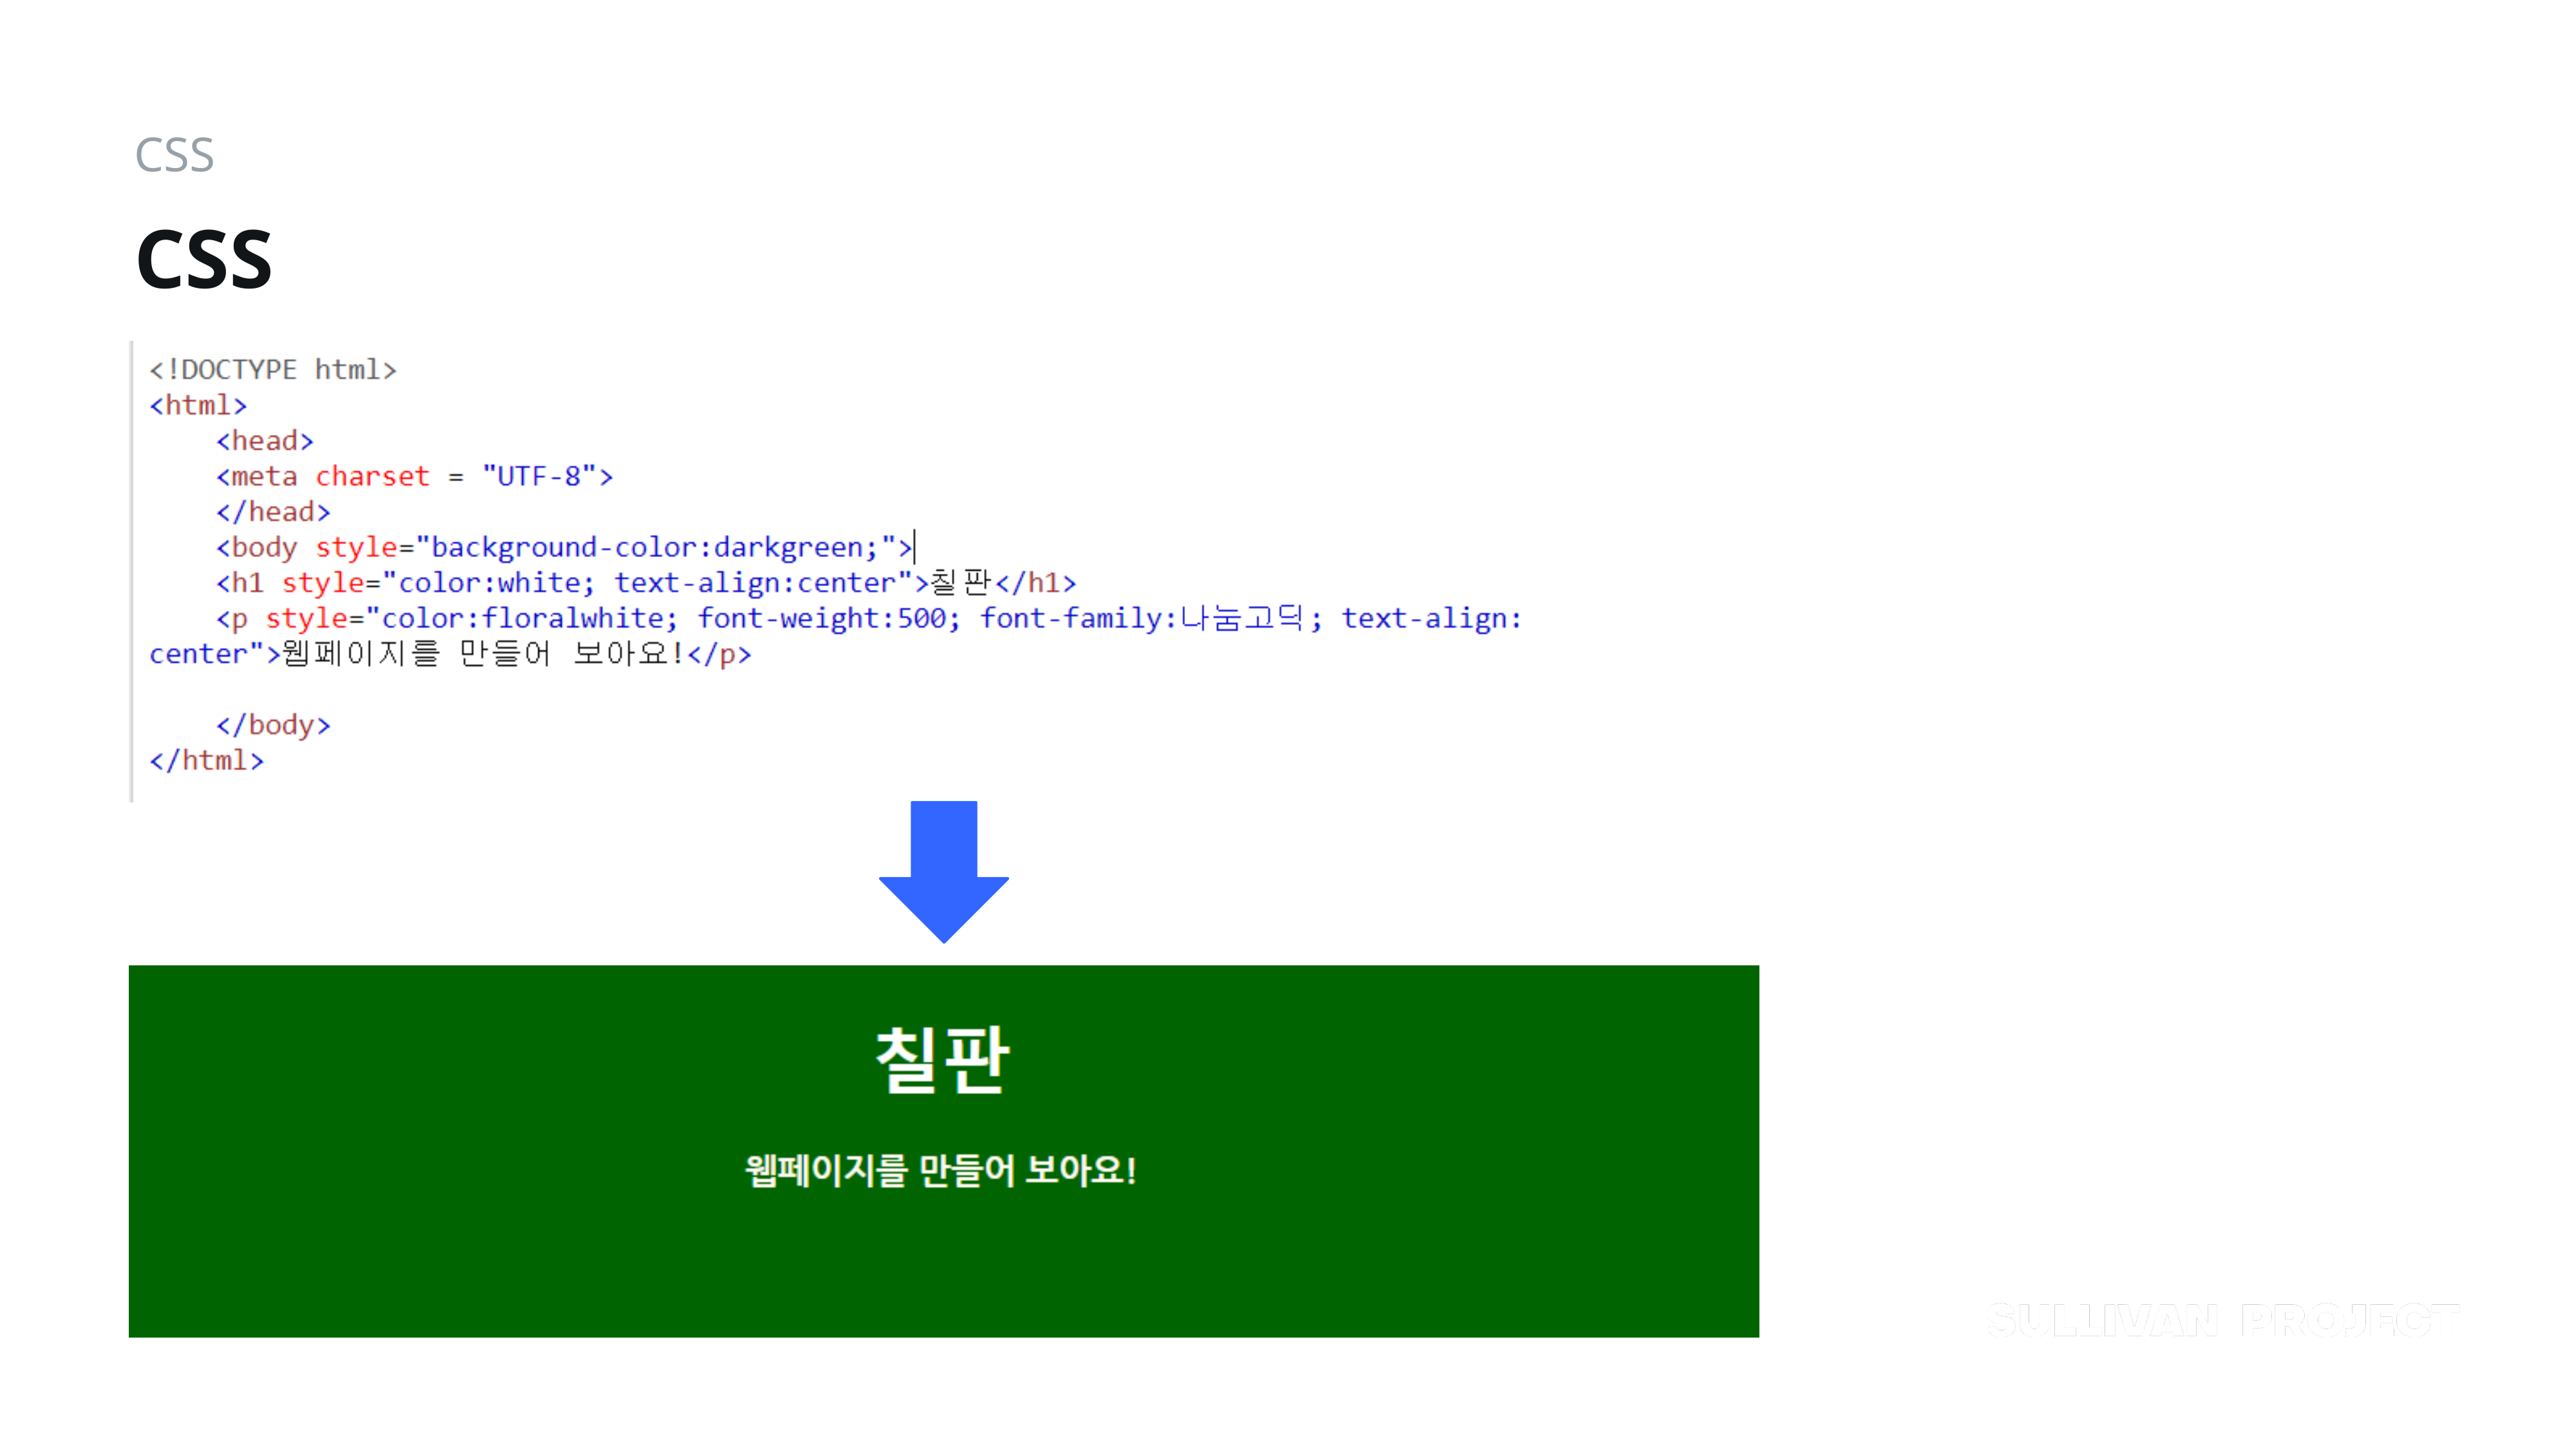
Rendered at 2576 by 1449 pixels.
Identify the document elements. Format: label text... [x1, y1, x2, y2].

picture [128, 341, 1588, 803]
picture [128, 965, 1760, 1338]
text_box CSS [129, 202, 1242, 310]
text_box [878, 810, 1010, 944]
picture [1987, 1297, 2465, 1338]
text_box CSS [128, 119, 694, 187]
